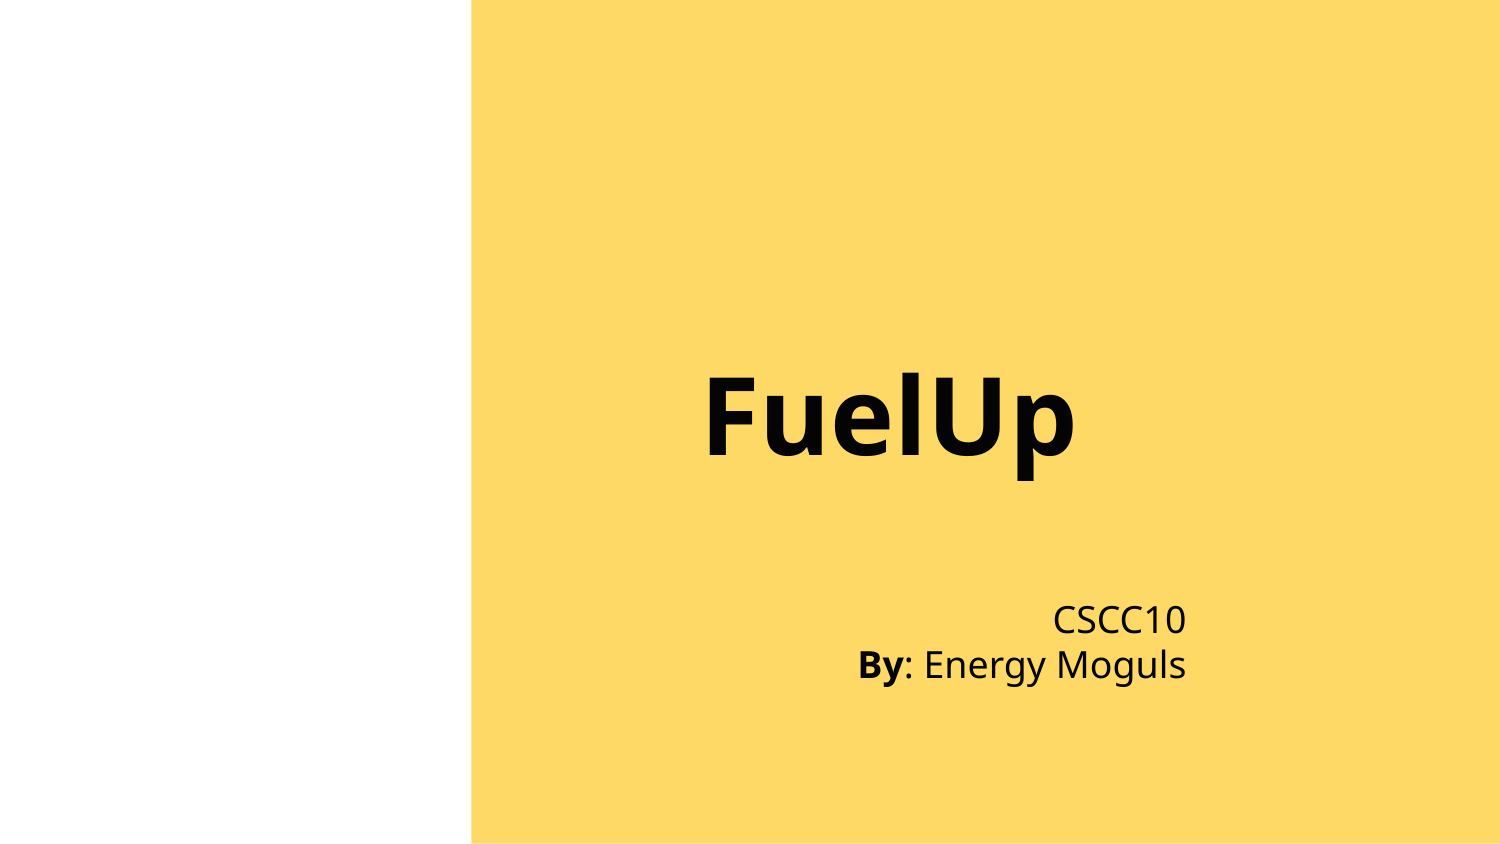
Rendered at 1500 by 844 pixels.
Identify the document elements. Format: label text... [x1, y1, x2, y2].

title FuelUp [685, 203, 1401, 493]
subtitle CSCC10 By: Energy Moguls [691, 581, 1202, 686]
